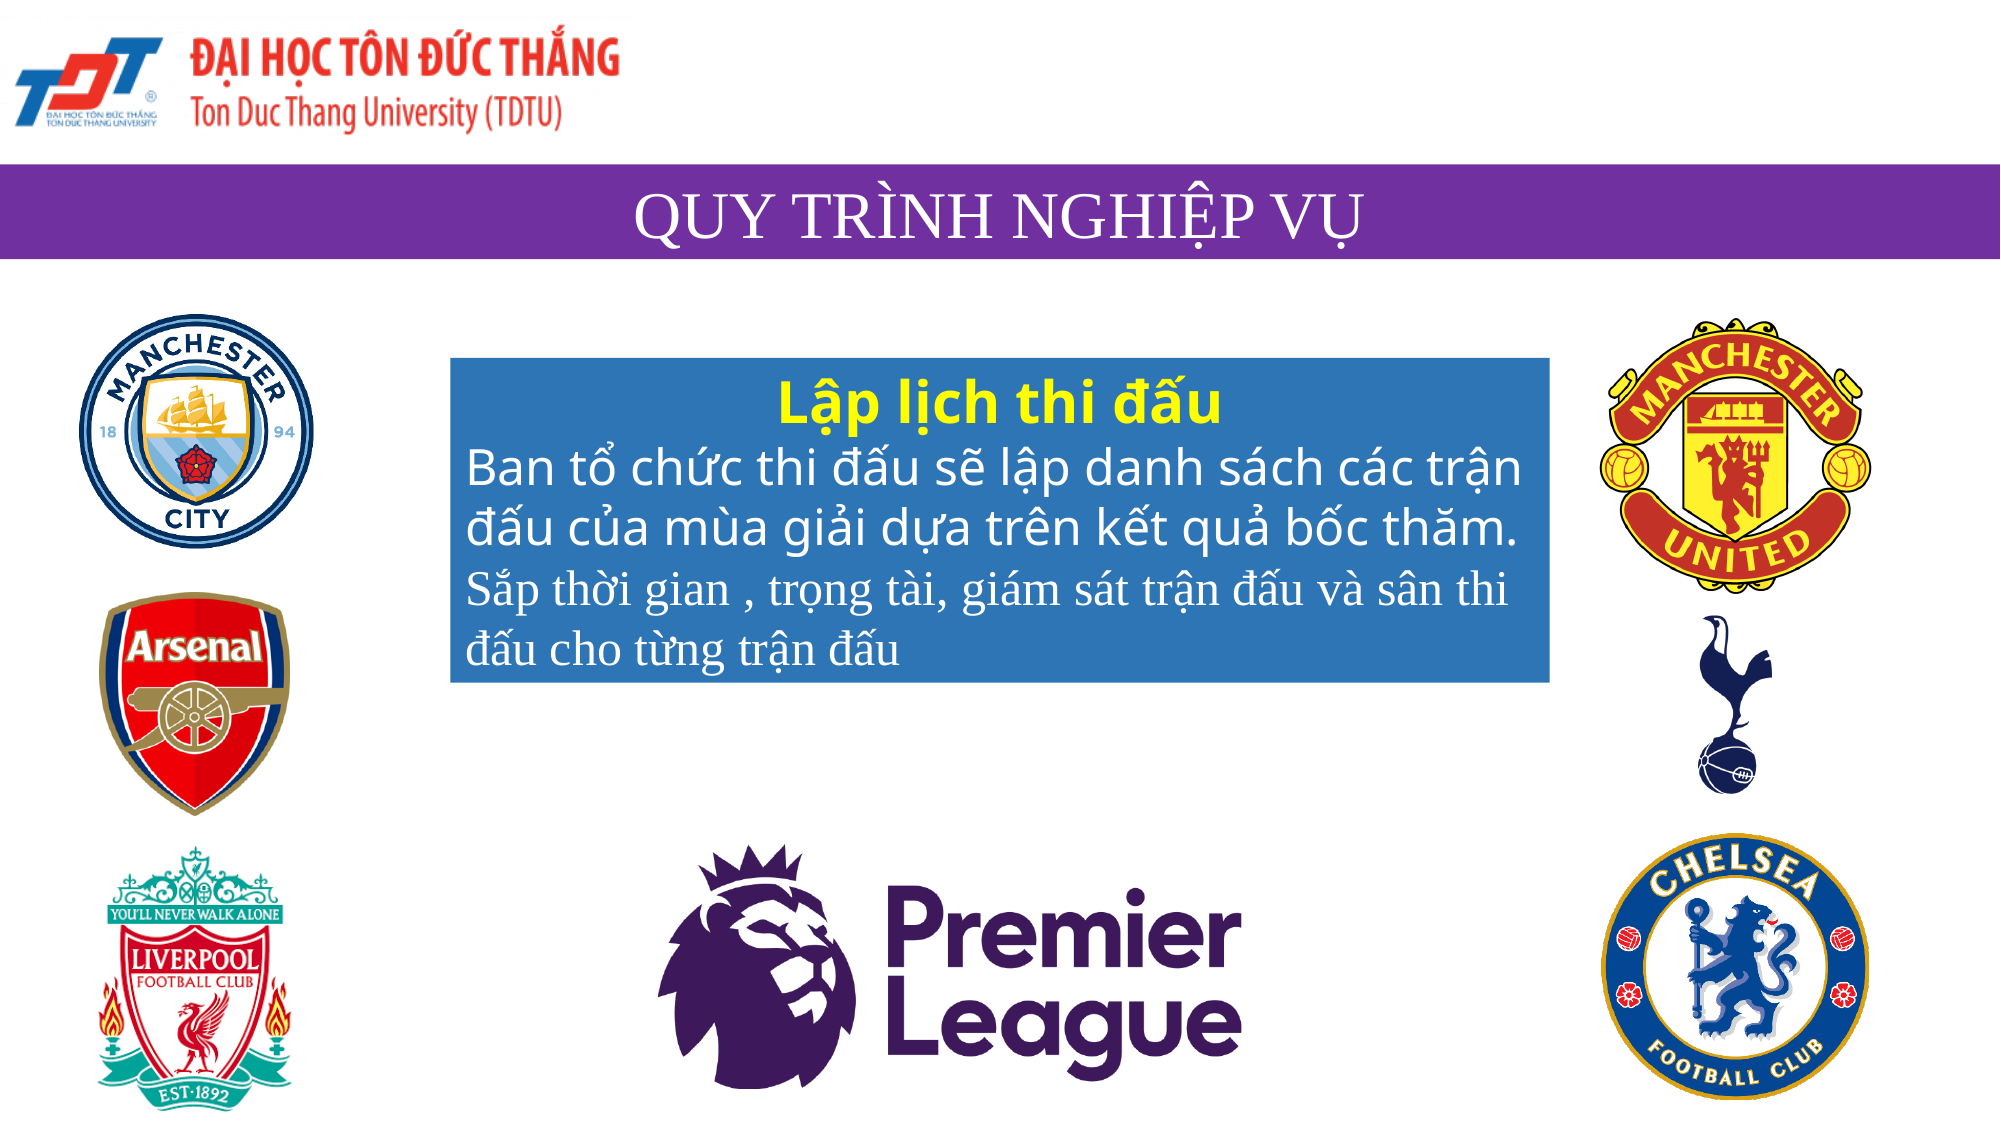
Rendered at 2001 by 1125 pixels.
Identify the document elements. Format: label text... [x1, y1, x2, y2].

picture [99, 592, 290, 816]
picture [91, 844, 298, 1113]
picture [74, 309, 318, 553]
picture [0, 16, 632, 140]
text_box Lập lịch thi đấu Ban tổ chức thi đấu sẽ lập danh sách các trận đấu của mùa giải dựa trên kết quả bốc thăm. Sắp thời gian , trọng tài, giám sát trận đấu và sân thi đấu cho từng trận đấu [450, 357, 1550, 683]
picture [1601, 833, 1869, 1100]
picture [1580, 300, 1890, 799]
text_box QUY TRÌNH NGHIỆP VỤ [0, 164, 2000, 260]
picture [658, 844, 1242, 1089]
